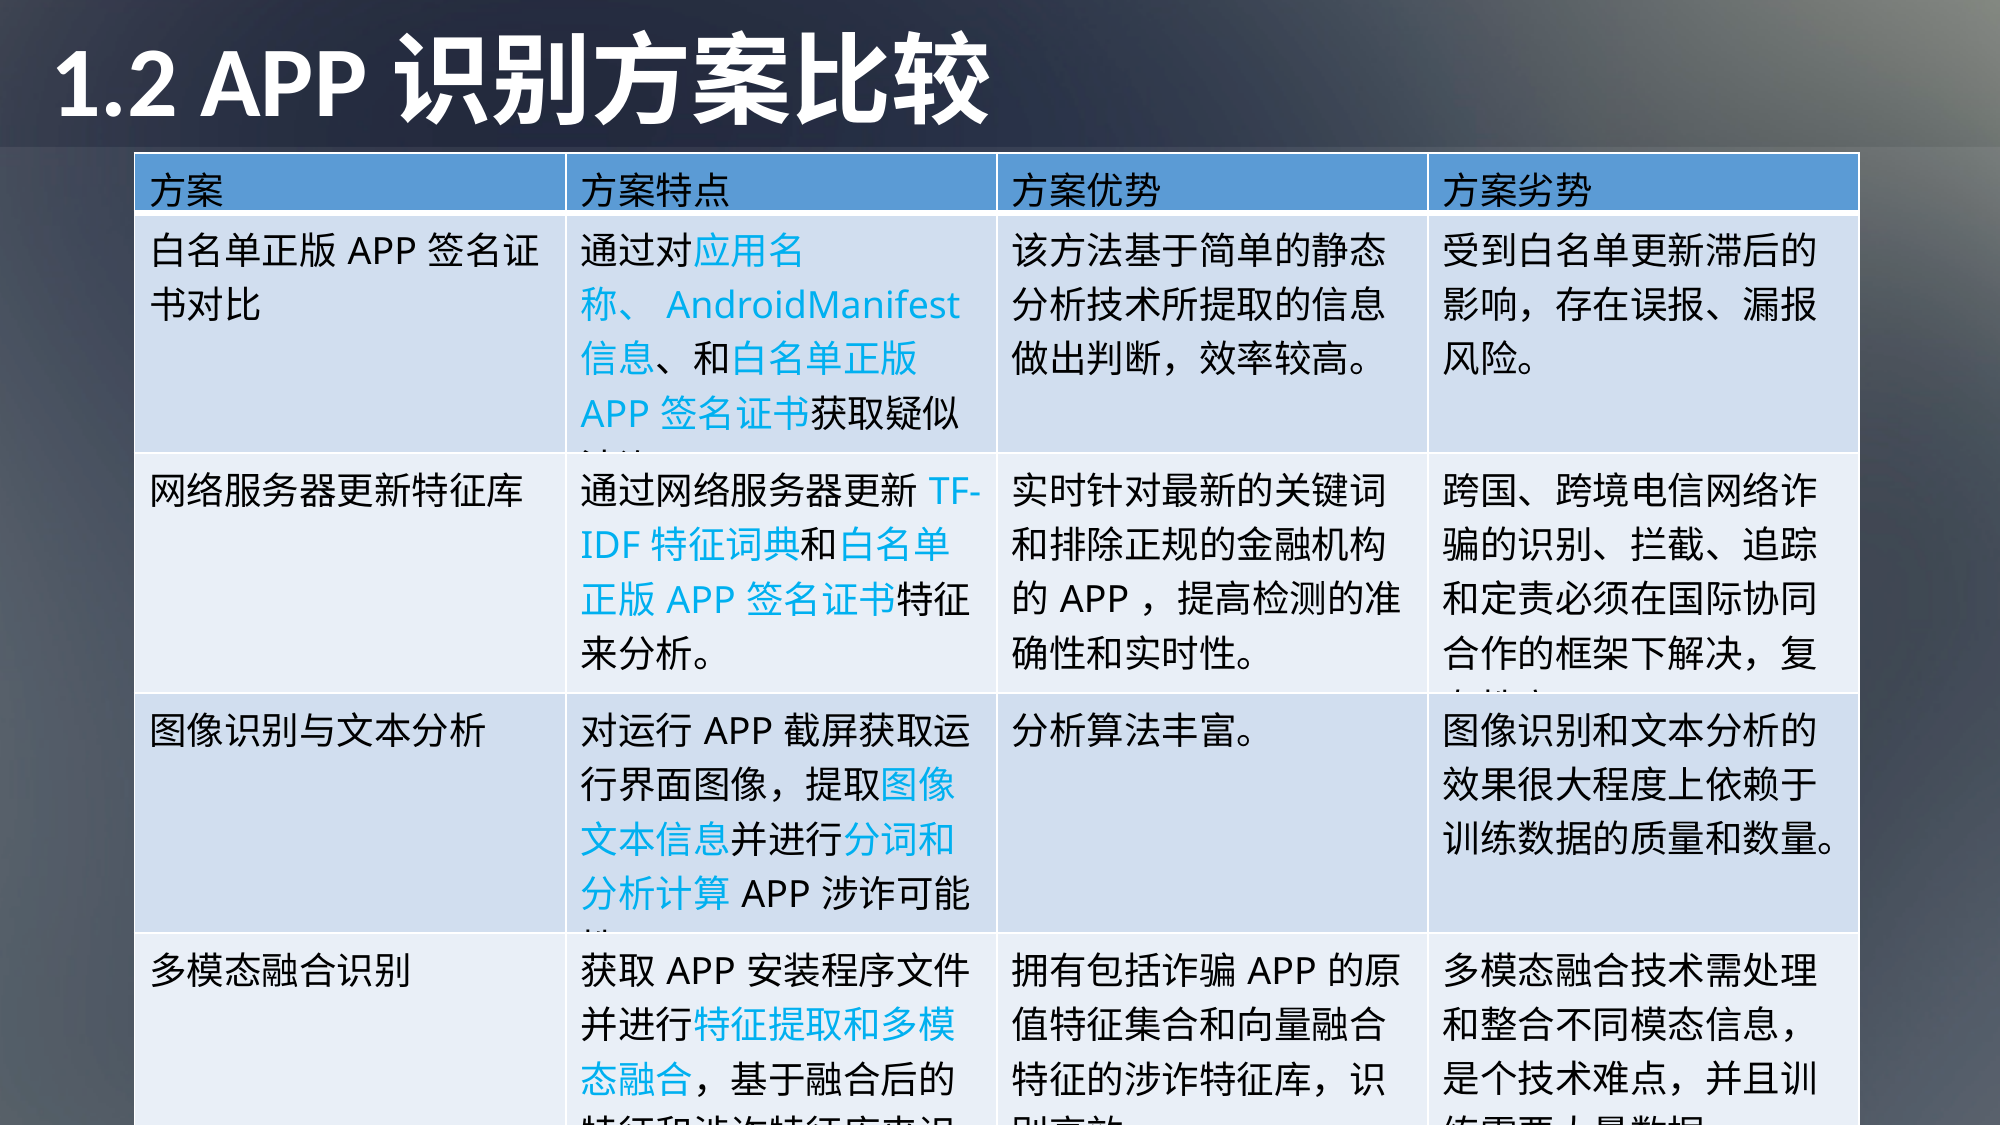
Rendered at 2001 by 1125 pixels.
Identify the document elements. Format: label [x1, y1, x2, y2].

text_box [947, 1079, 1054, 1121]
picture [0, 0, 2000, 1125]
